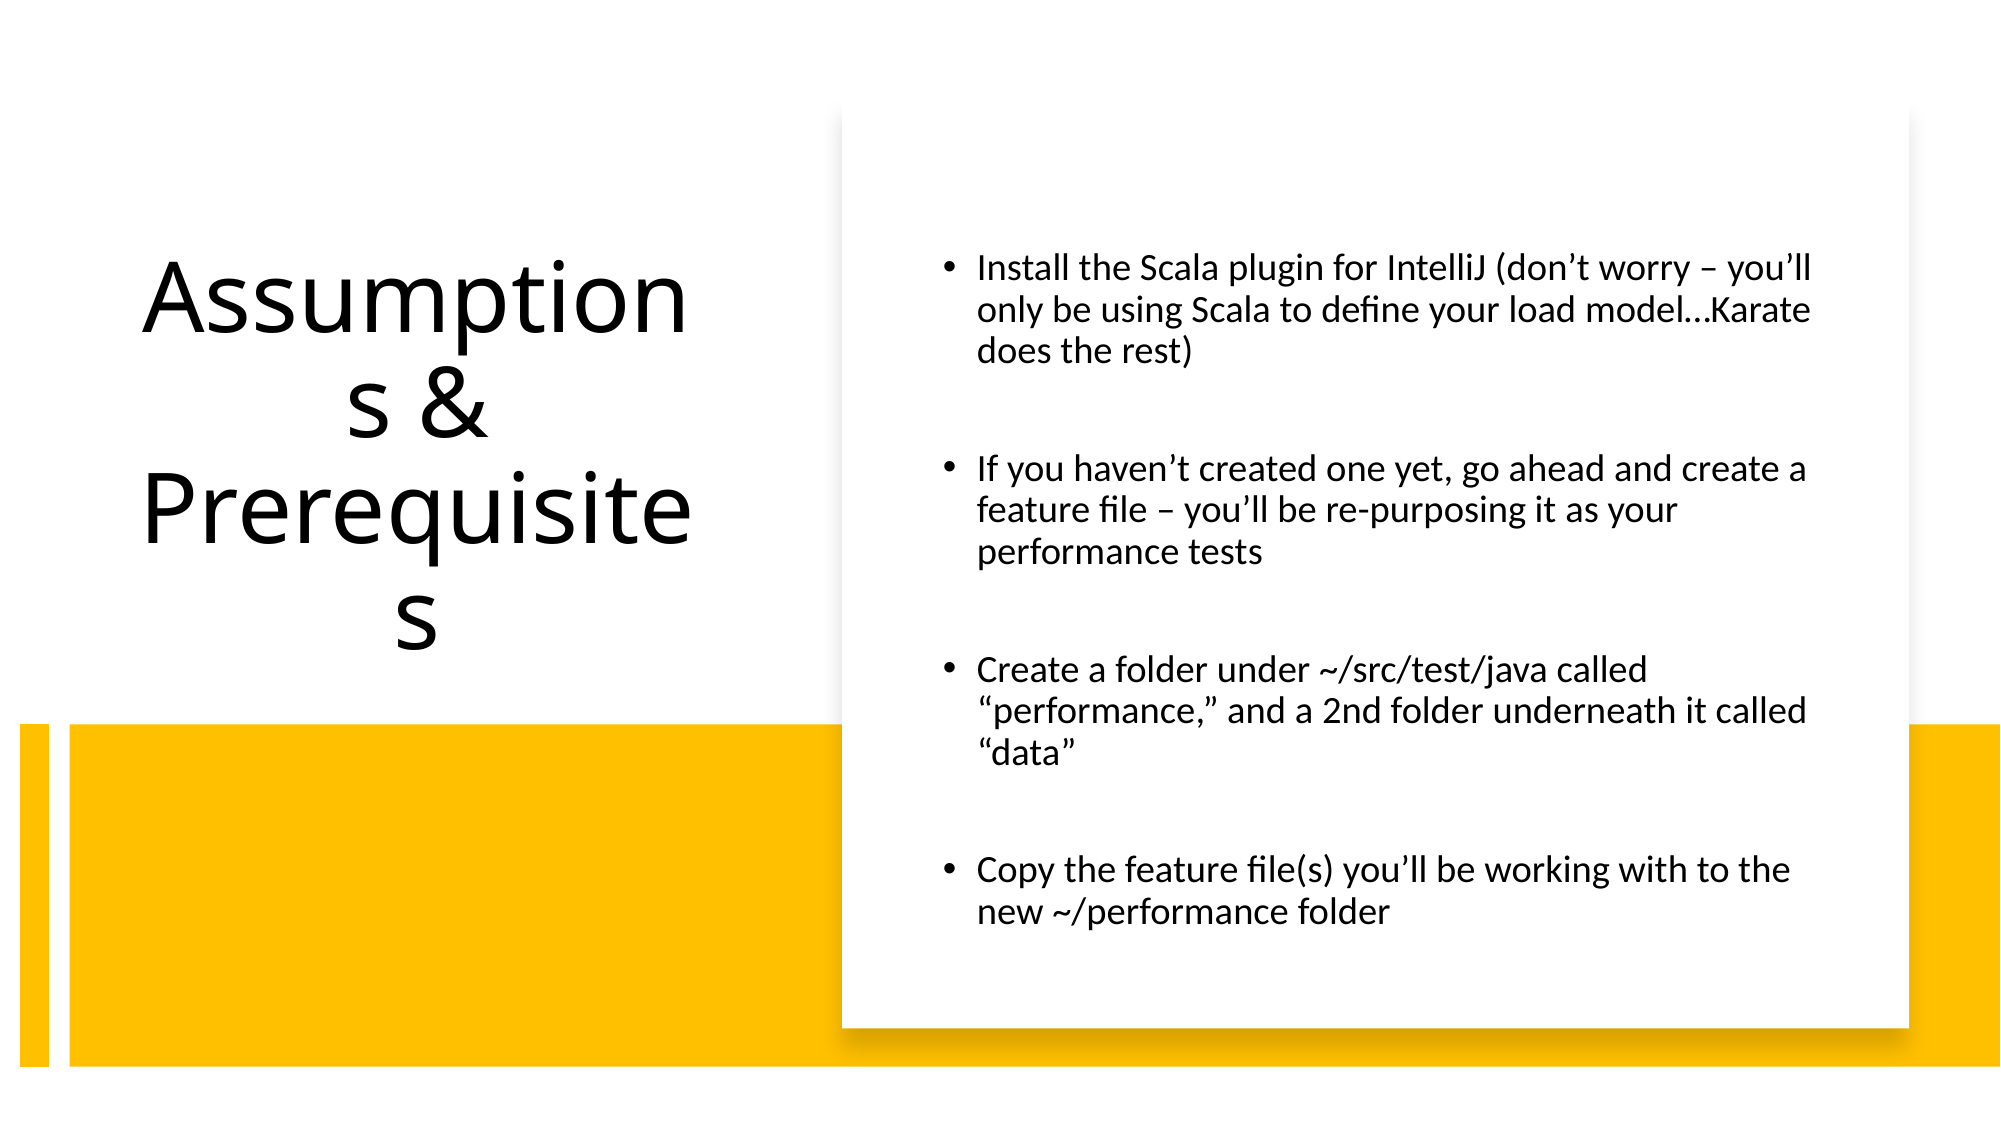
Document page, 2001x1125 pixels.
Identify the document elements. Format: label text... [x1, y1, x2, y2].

text_box [841, 95, 1910, 724]
list Install the Scala plugin for IntelliJ (don’t worry – you’ll only be using Scala to define your load model…Karate does the rest) If you haven’t created one yet, go ahead and create a feature file – you’ll be re-purposing it as your performance tests Create a folder under ~/src/test/java called “performance,” and a 2nd folder underneath it called “data” Copy the feature file(s) you’ll be working with to the new ~/performance folder [927, 239, 1838, 724]
title Assumptions & Prerequisites [105, 239, 729, 682]
text_box [0, 0, 2000, 1125]
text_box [34, 724, 2000, 1067]
